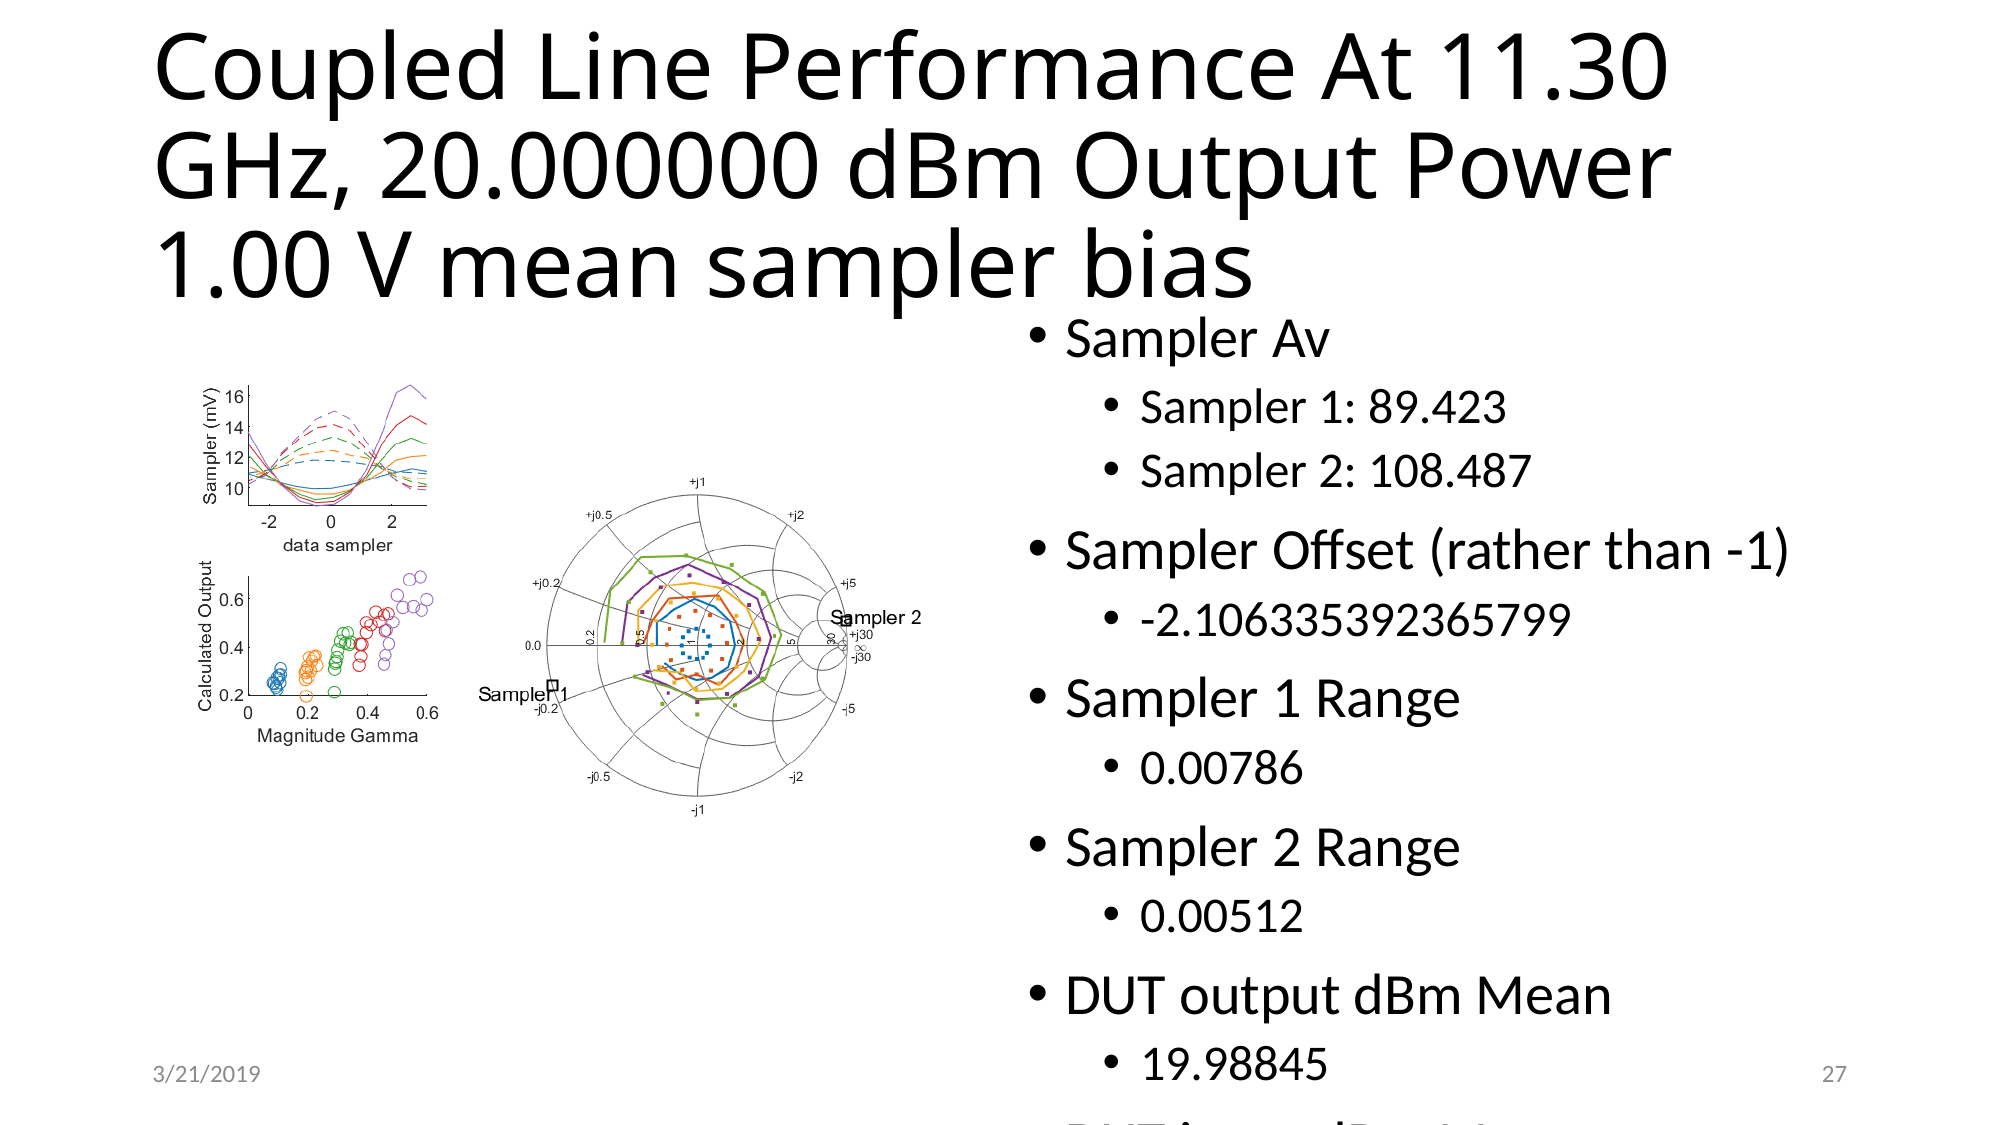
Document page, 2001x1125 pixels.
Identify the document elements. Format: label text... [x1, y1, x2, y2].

list Sampler Av Sampler 1: 89.423 Sampler 2: 108.487 Sampler Offset (rather than -1) -2.106335392365799 Sampler 1 Range 0.00786 Sampler 2 Range 0.00512 DUT output dBm Mean 19.98845 DUT input dBm Mean 20.49725 RMS Error 0.10789 [1012, 299, 1863, 1014]
footer [662, 1042, 1338, 1103]
slide_number ‹#› [1412, 1042, 1863, 1103]
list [137, 337, 988, 975]
title Coupled Line Performance At 11.30 GHz, 20.000000 dBm Output Power 1.00 V mean sampler bias [137, 59, 1863, 278]
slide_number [137, 1042, 588, 1103]
